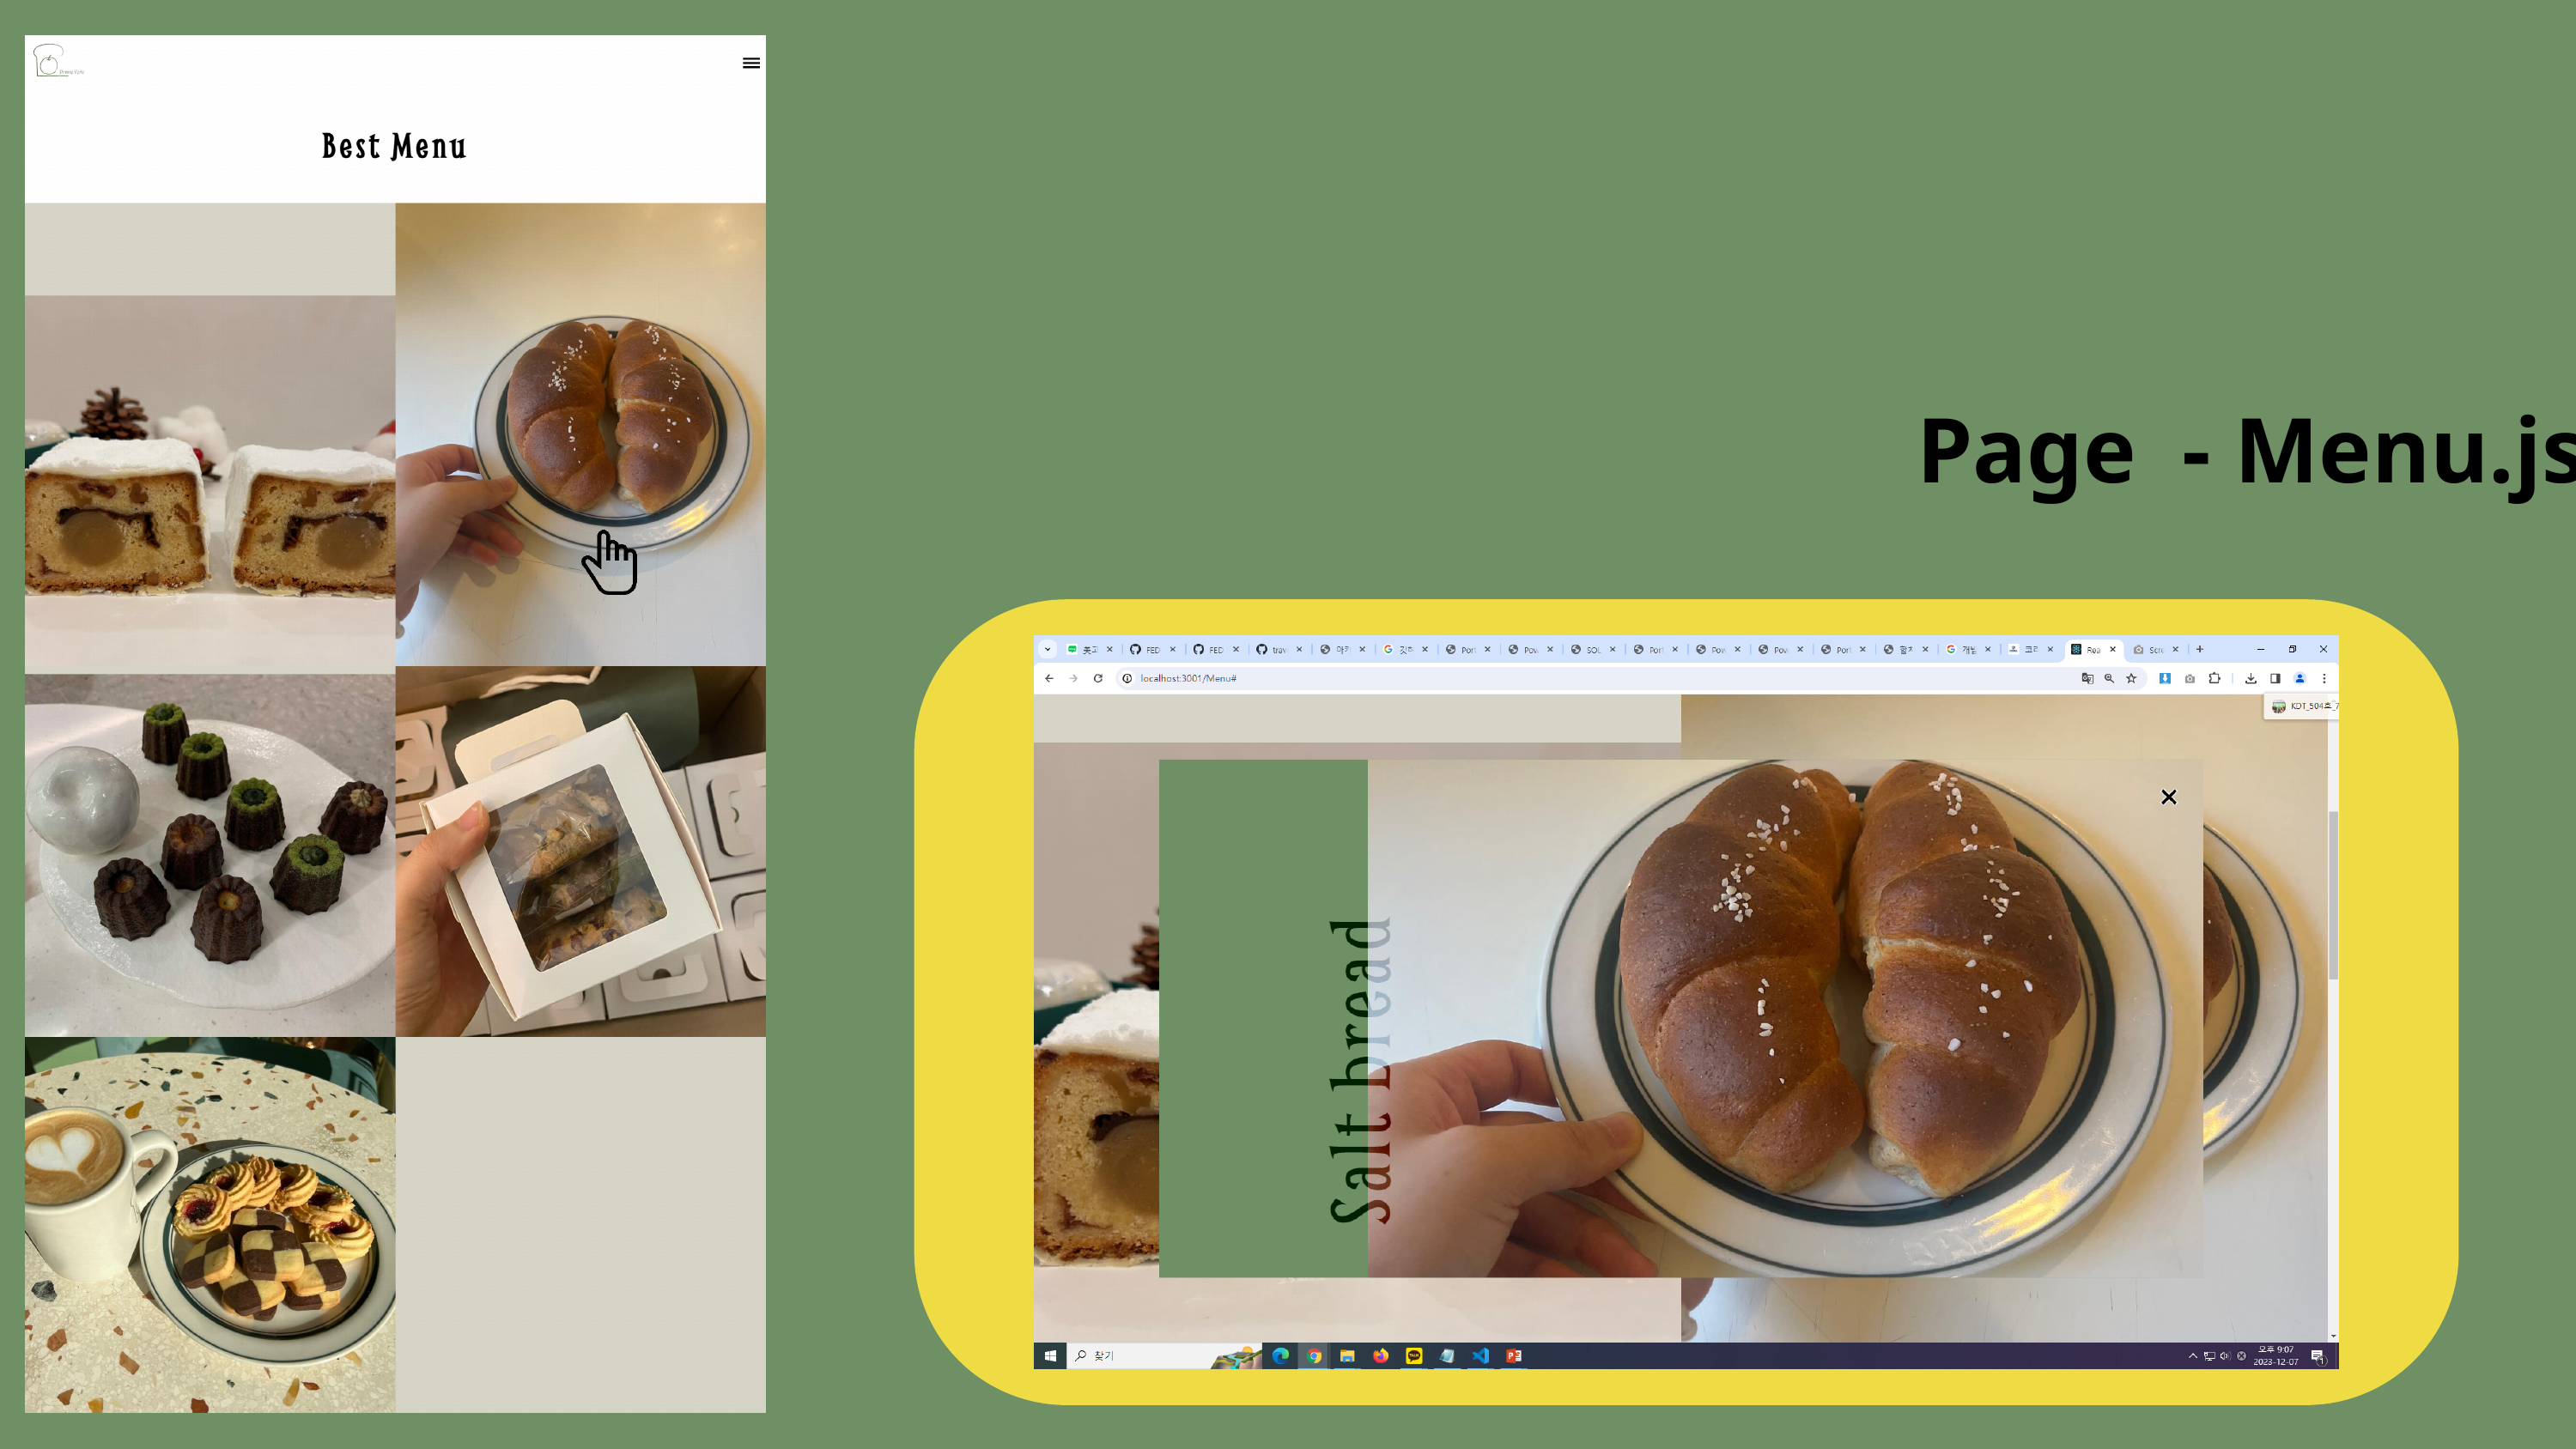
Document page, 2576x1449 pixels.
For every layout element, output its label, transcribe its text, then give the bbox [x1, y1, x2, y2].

text_box [914, 599, 2459, 1405]
picture [24, 35, 767, 1414]
text_box Page - Menu.jsx [1910, 386, 2576, 507]
picture [1033, 634, 2340, 1370]
